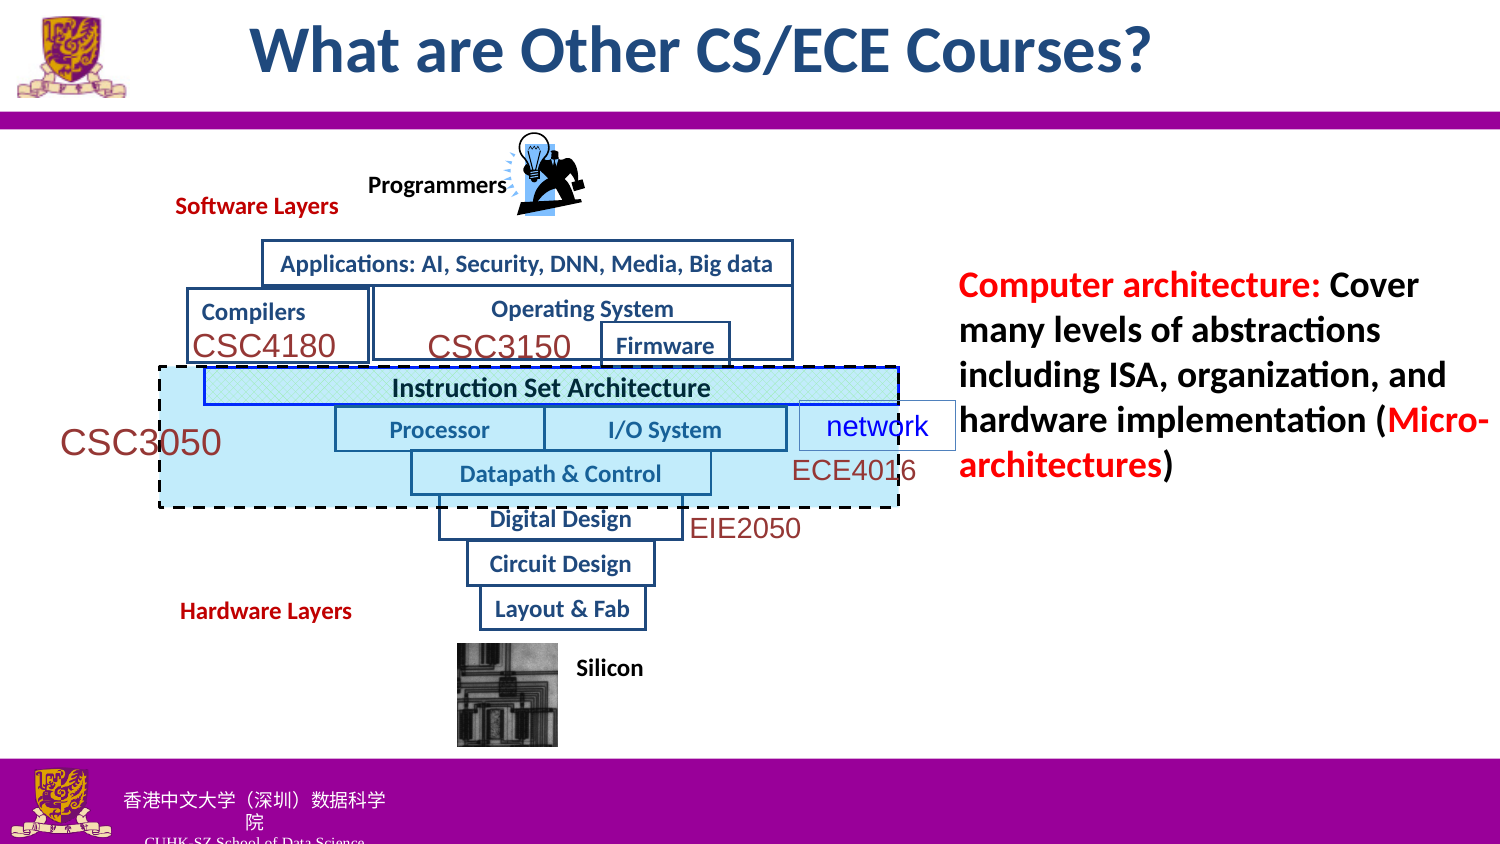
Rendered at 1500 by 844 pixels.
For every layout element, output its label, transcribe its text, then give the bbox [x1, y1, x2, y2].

picture [16, 15, 130, 98]
picture [456, 643, 558, 747]
text_box Circuit Design [467, 540, 655, 586]
text_box Computer architecture: Cover many levels of abstractions including ISA, organization, and hardware implementation (Micro-architectures) [944, 252, 1500, 493]
text_box EIE2050 [674, 502, 817, 552]
text_box Digital Design [439, 508, 674, 540]
text_box ECE4016 [776, 444, 932, 494]
text_box Applications: AI, Security, DNN, Media, Big data [262, 240, 793, 286]
text_box Firmware [601, 321, 730, 366]
text_box CSC4180 [177, 317, 352, 372]
text_box Operating System [373, 286, 793, 360]
title What are Other CS/ECE Courses? [192, 12, 1212, 79]
picture [10, 767, 112, 838]
text_box Software Layers [160, 182, 354, 227]
text_box [159, 366, 899, 508]
text_box Compilers [187, 288, 369, 363]
text_box CSC3050 [45, 410, 237, 471]
text_box Silicon [561, 643, 660, 689]
picture [502, 132, 586, 217]
text_box CSC3150 [412, 317, 587, 373]
text_box network [799, 400, 956, 451]
text_box Hardware Layers [165, 586, 368, 632]
text_box Layout & Fab [480, 585, 646, 630]
text_box Programmers [353, 160, 497, 206]
